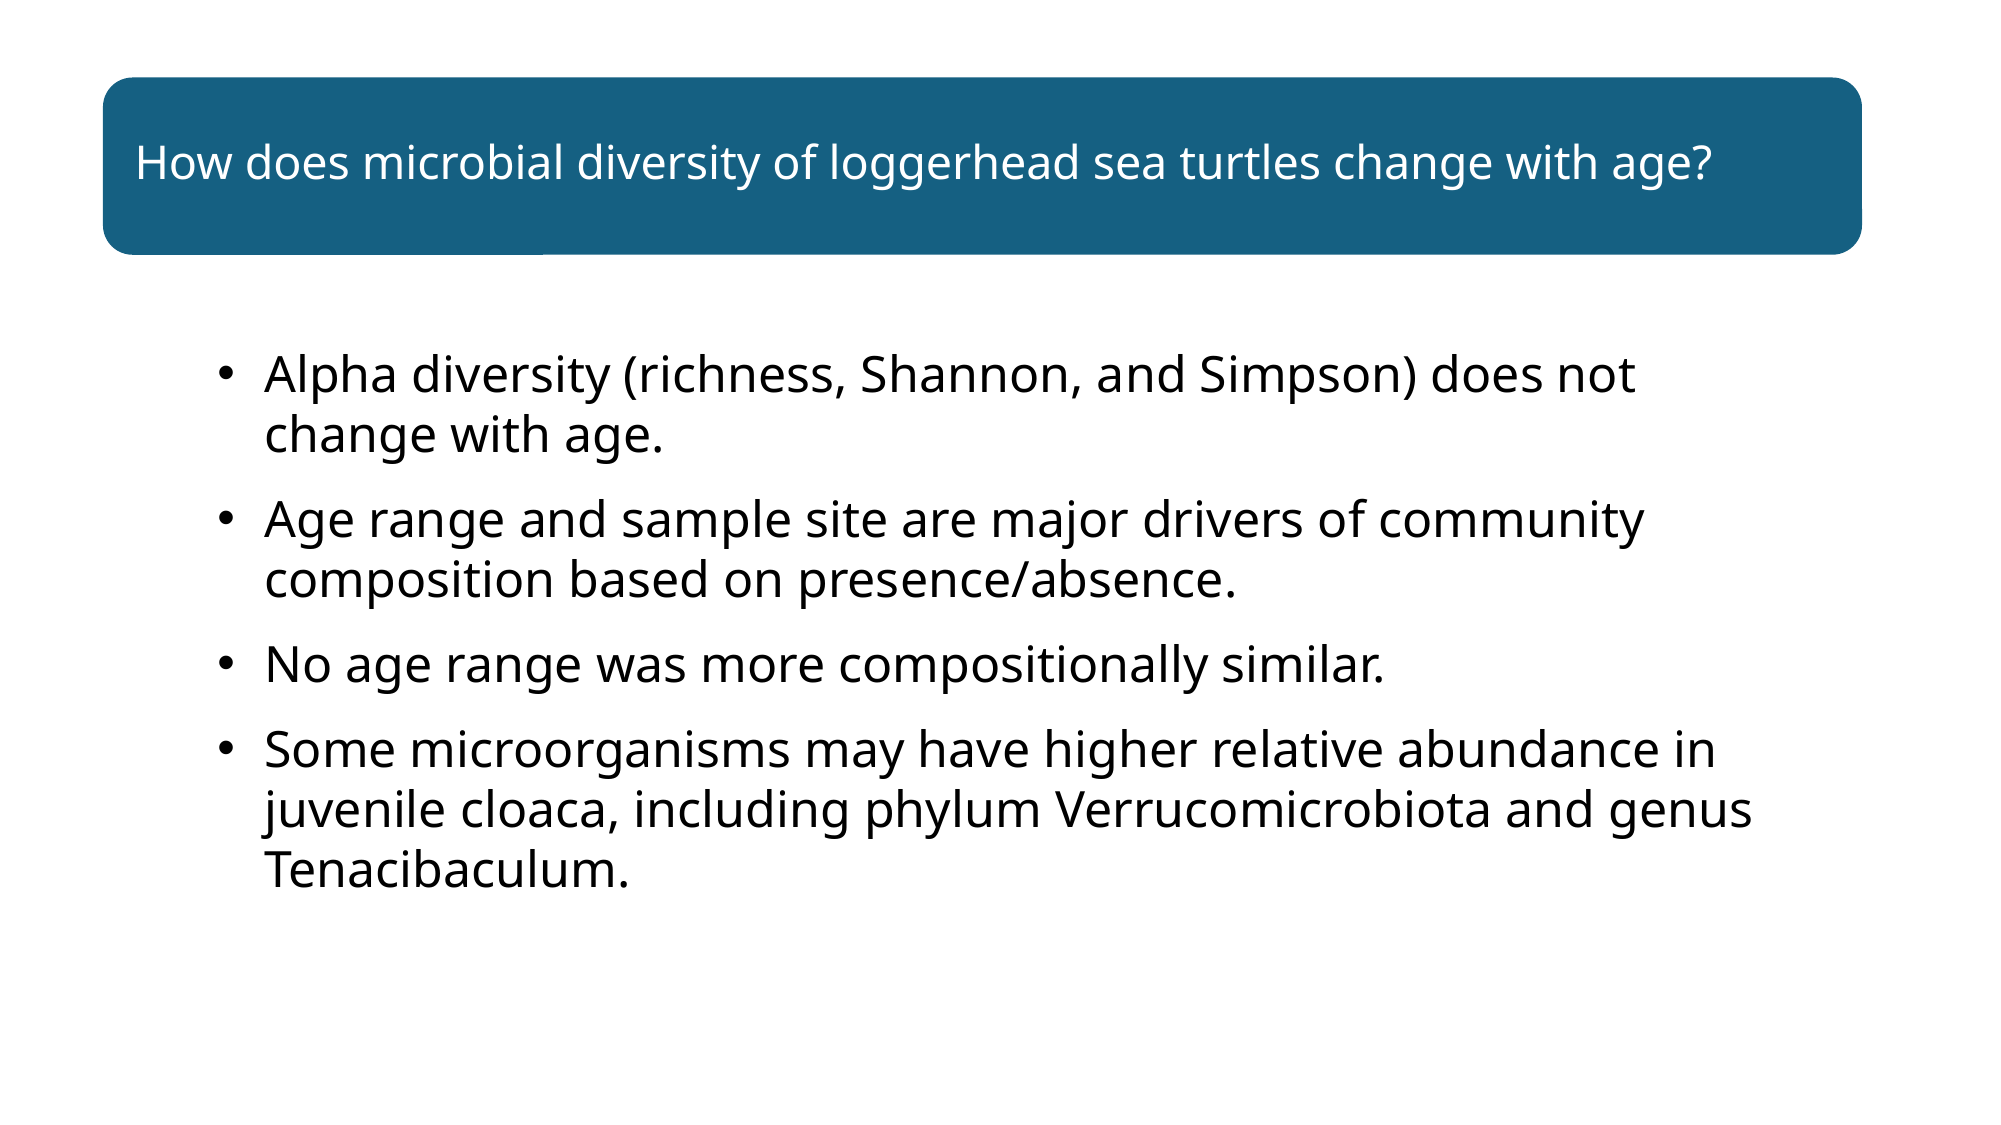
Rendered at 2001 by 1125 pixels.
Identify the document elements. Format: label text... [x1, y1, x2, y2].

text_box Alpha diversity (richness, Shannon, and Simpson) does not change with age. Age range and sample site are major drivers of community composition based on presence/absence. No age range was more compositionally similar. Some microorganisms may have higher relative abundance in juvenile cloaca, including phylum Verrucomicrobiota and genus Tenacibaculum. [202, 335, 1771, 905]
text_box How does microbial diversity of loggerhead sea turtles change with age? [119, 131, 1845, 228]
text_box [101, 75, 1864, 257]
